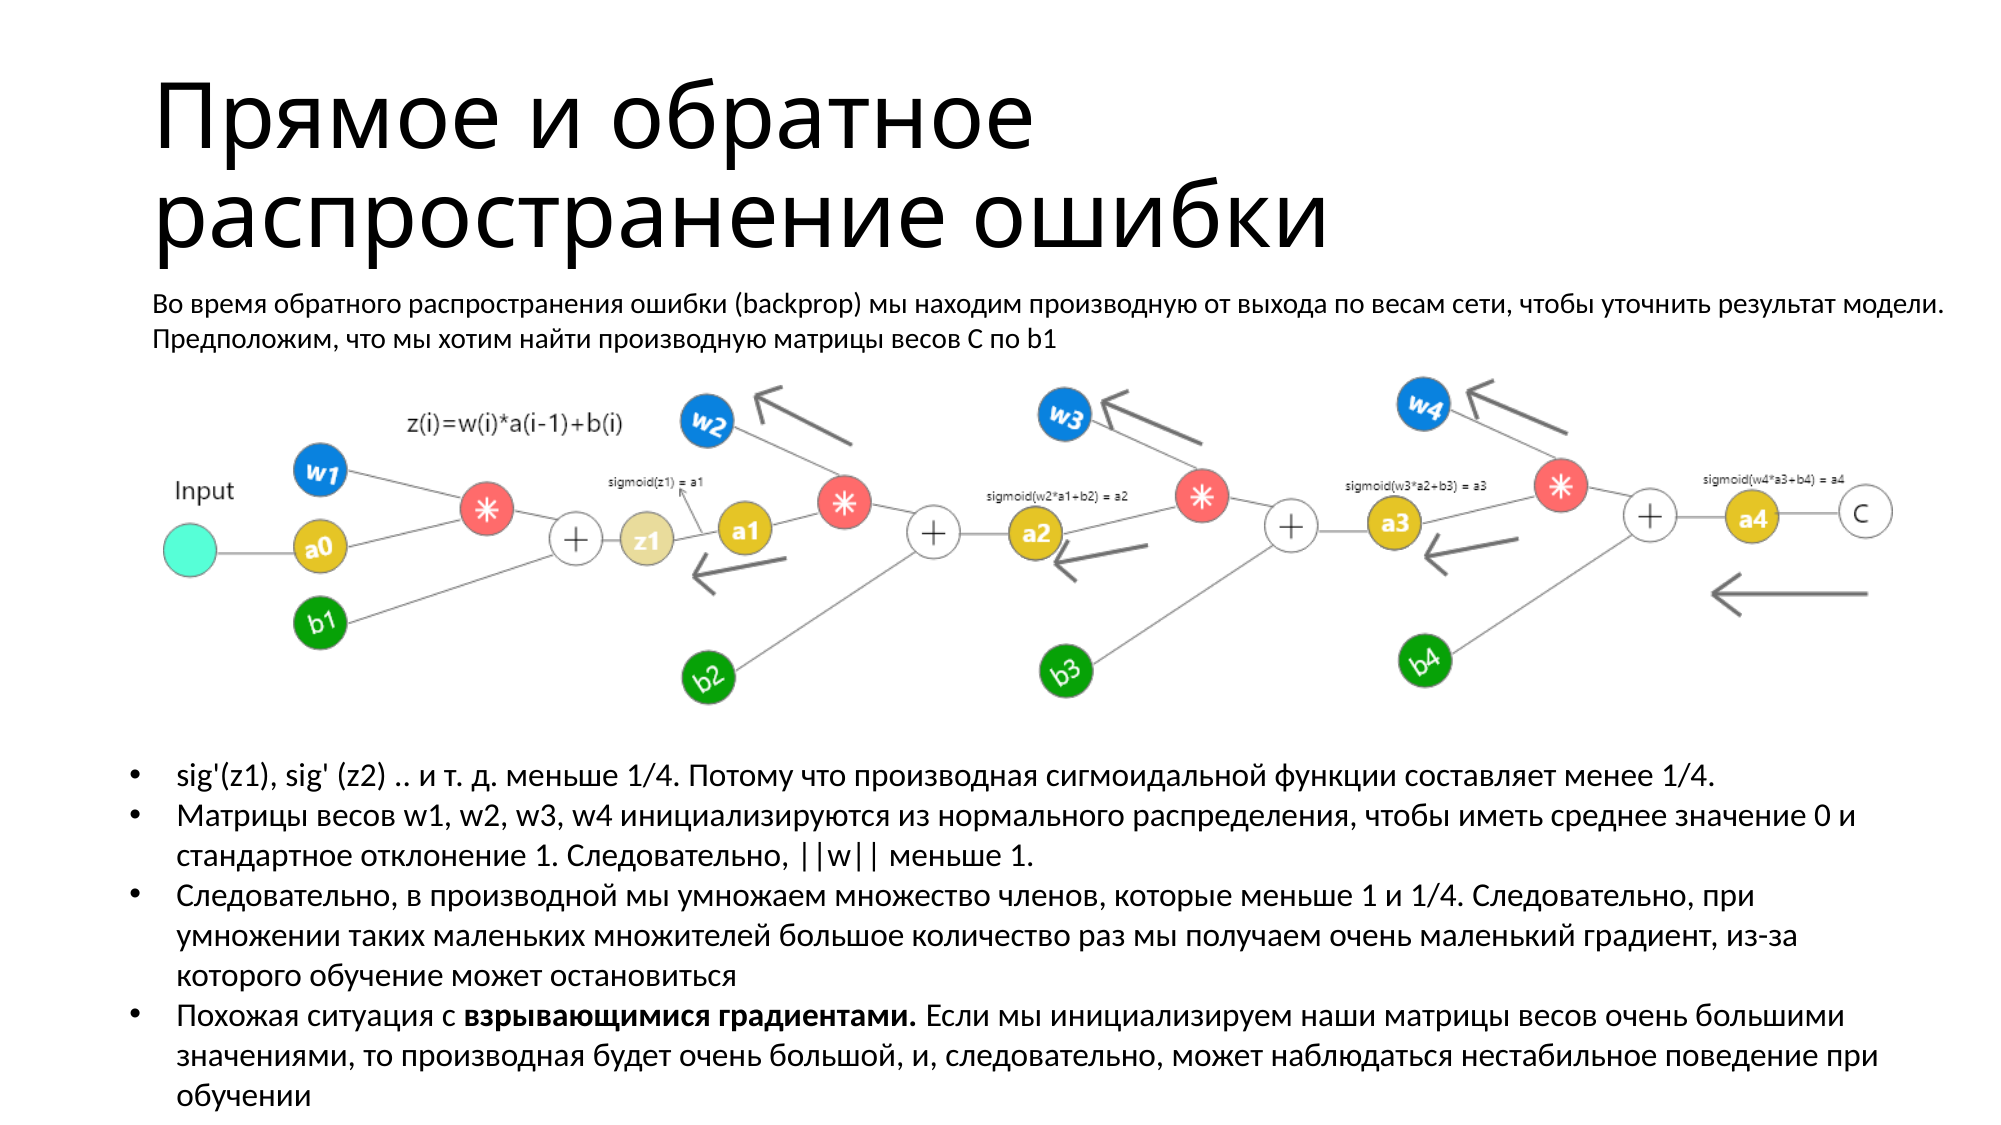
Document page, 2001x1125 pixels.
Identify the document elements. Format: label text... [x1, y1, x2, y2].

text_box Во время обратного распространения ошибки (backprop) мы находим производную от выхода по весам сети, чтобы уточнить результат модели. Предположим, что мы хотим найти производную матрицы весов C по b1 [137, 277, 1994, 362]
picture [163, 371, 1893, 712]
text_box sig'(z1), sig' (z2) .. и т. д. меньше 1/4. Потому что производная сигмоидальной функции составляет менее 1/4. Матрицы весов w1, w2, w3, w4 инициализируются из нормального распределения, чтобы иметь среднее значение 0 и стандартное отклонение 1. Следовательно, ||w|| меньше 1. Следовательно, в производной мы умножаем множество членов, которые меньше 1 и 1/4. Следовательно, при умножении таких маленьких множителей большое количество раз мы получаем очень маленький градиент, из-за которого обучение может остановиться Похожая ситуация с взрывающимися градиентами. Если мы инициализируем наши матрицы весов очень большими значениями, то производная будет очень большой, и, следовательно, может наблюдаться нестабильное поведение при обучении [114, 746, 1942, 1121]
title Прямое и обратное распространение ошибки [137, 59, 1863, 277]
